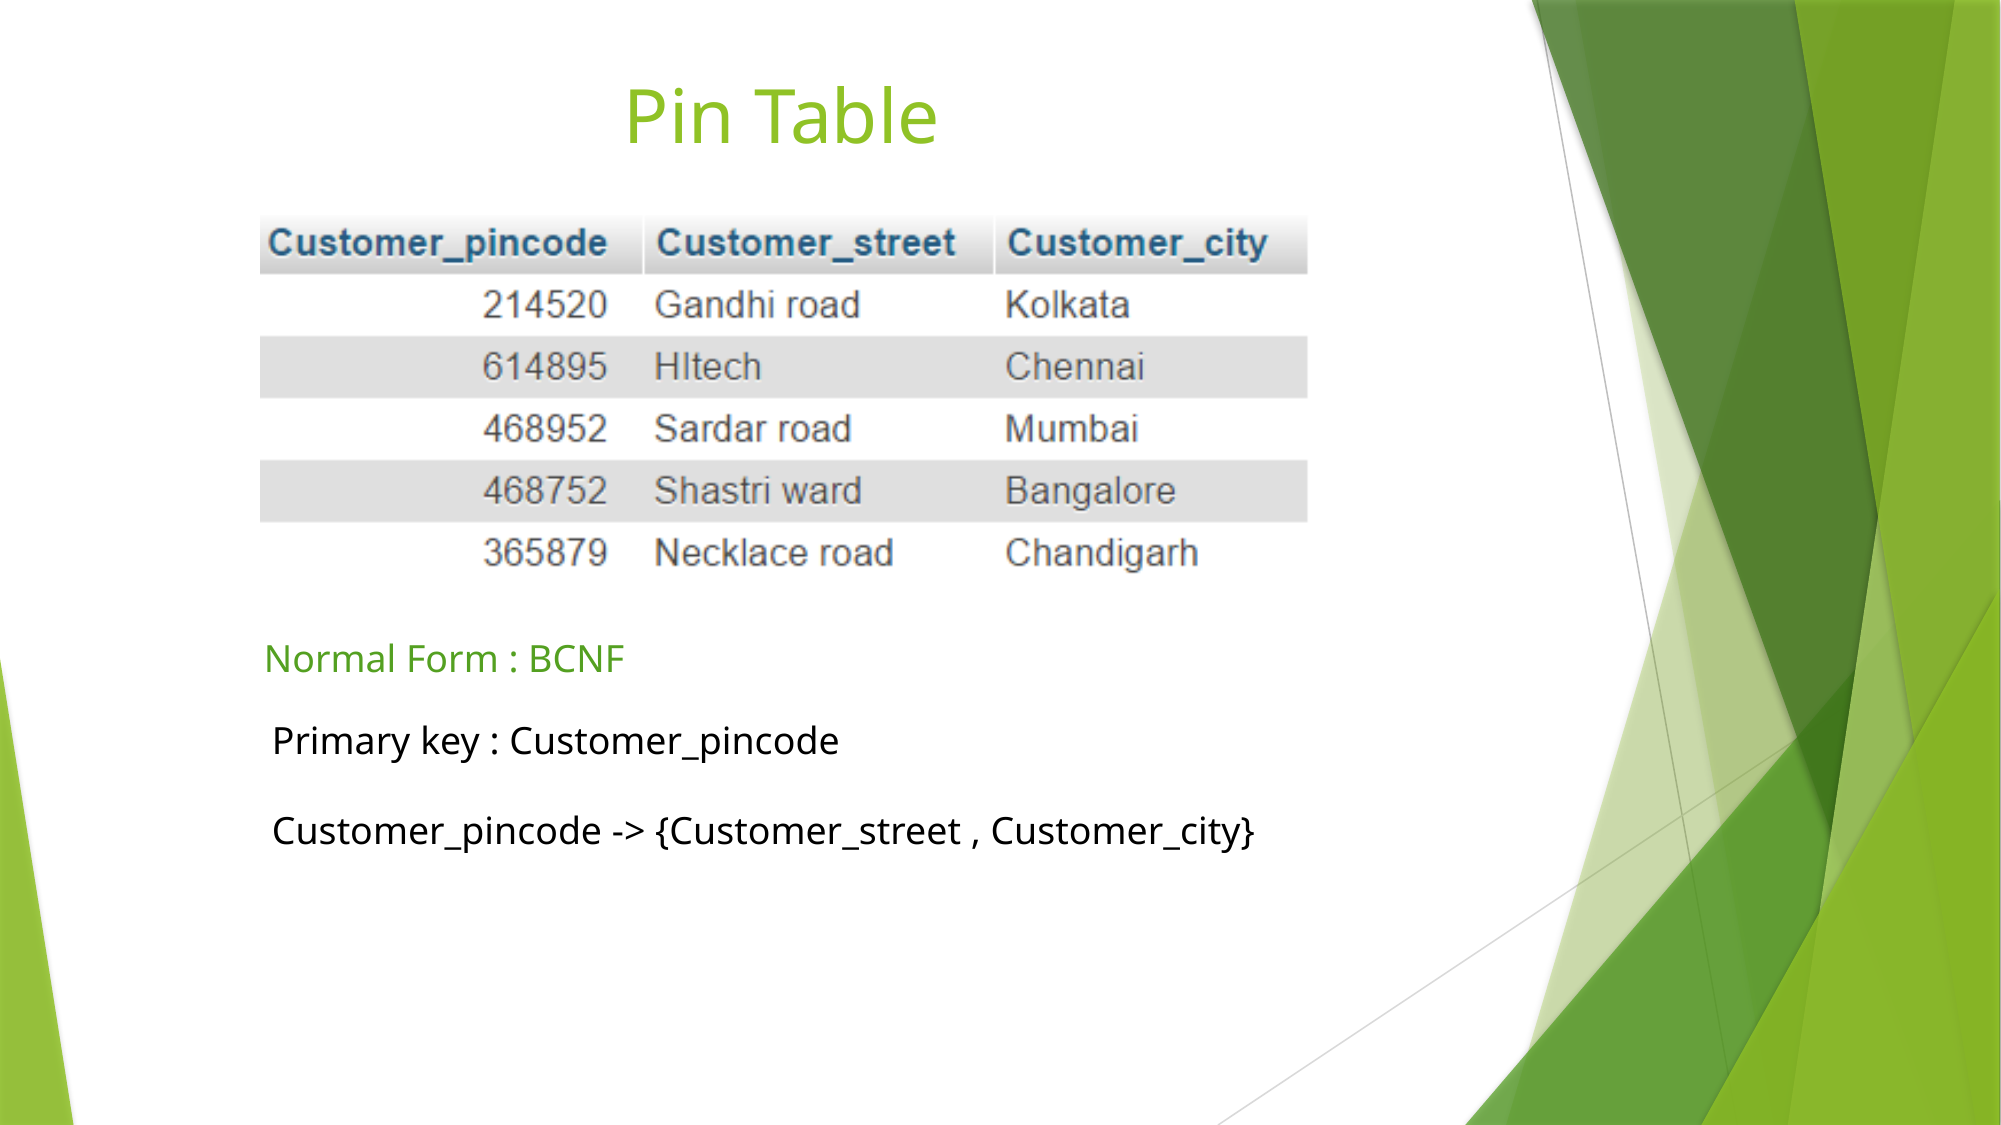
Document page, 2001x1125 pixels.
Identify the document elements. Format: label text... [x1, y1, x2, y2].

text_box Primary key : Customer_pincode Customer_pincode -> {Customer_street , Customer_city} [257, 709, 1341, 949]
text_box Pin Table [609, 61, 1208, 166]
picture [260, 214, 1316, 594]
text_box Normal Form : BCNF [249, 627, 640, 687]
